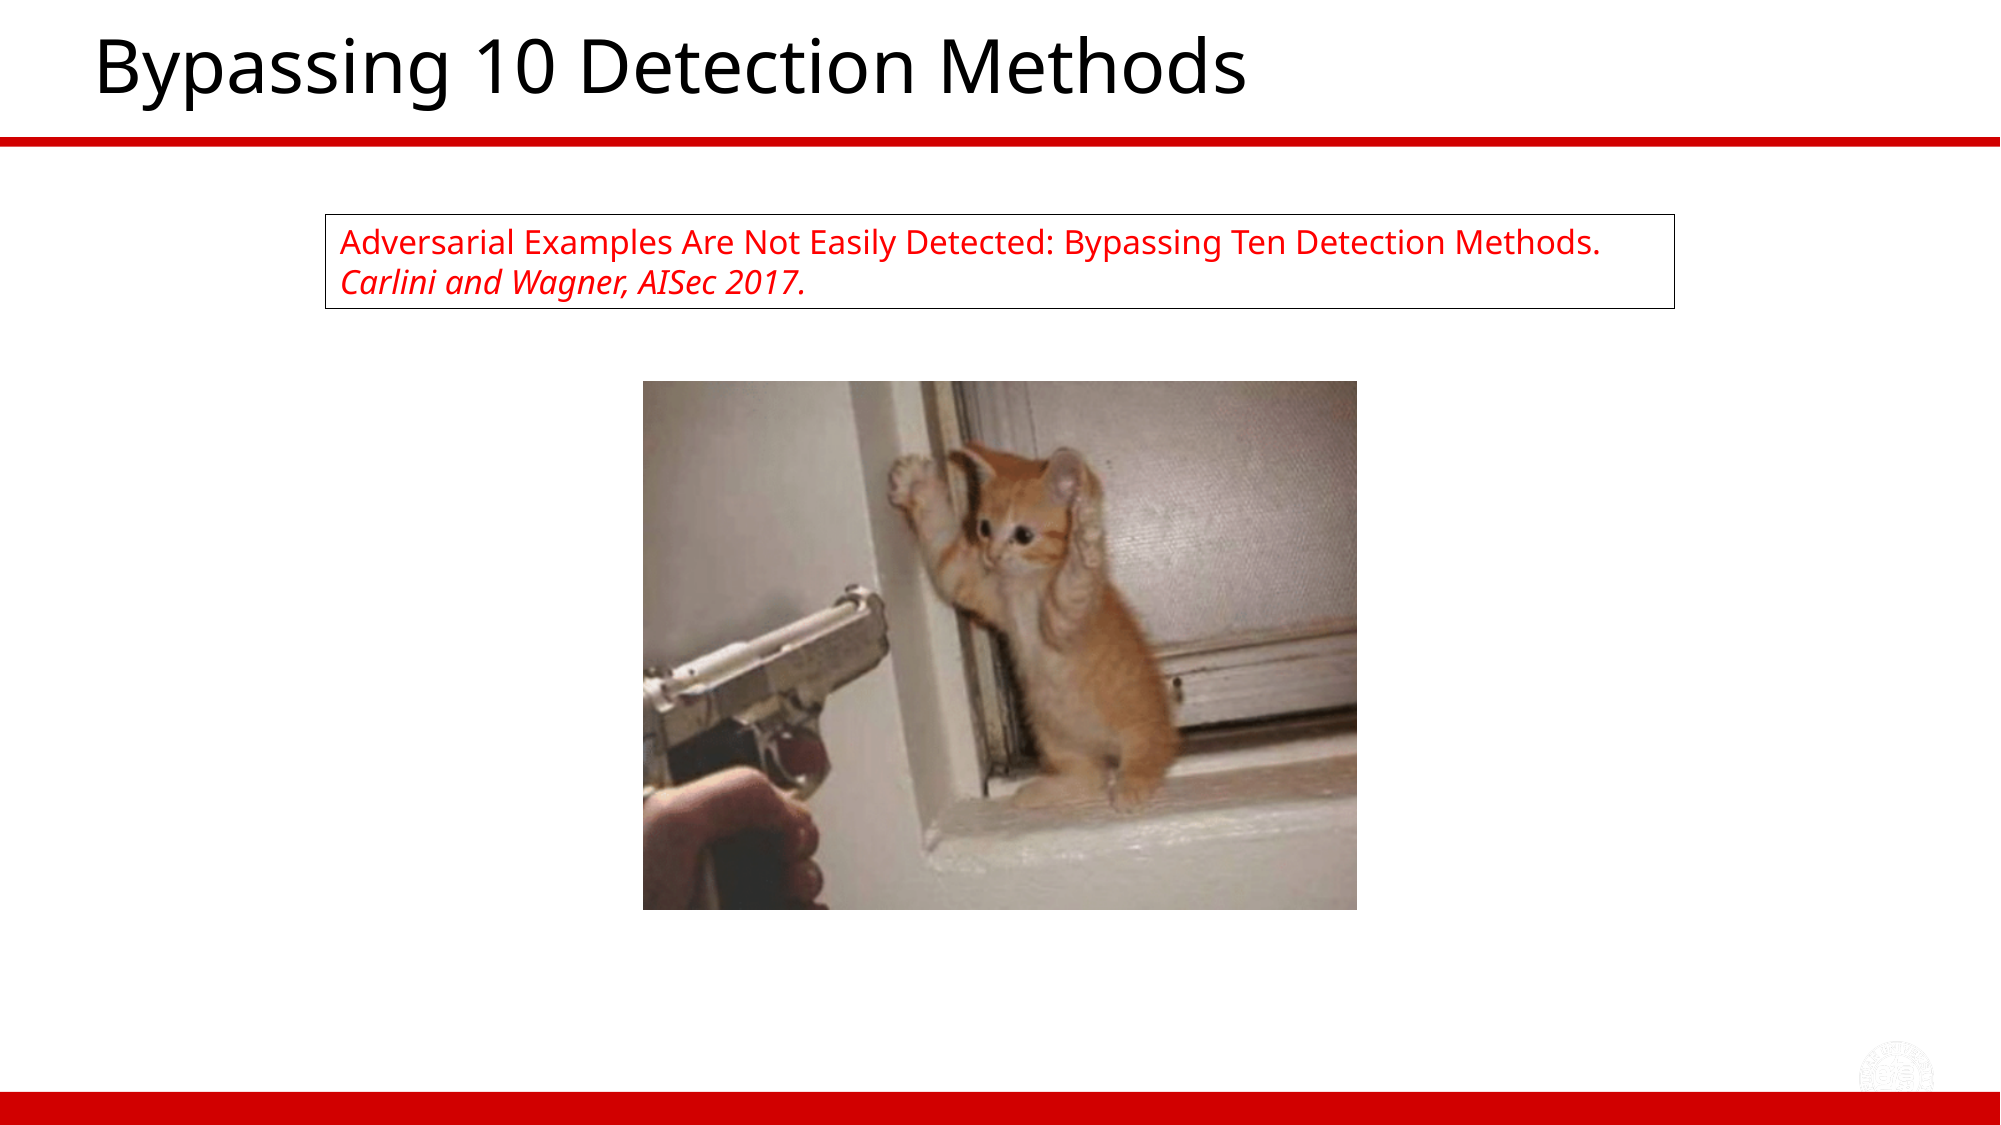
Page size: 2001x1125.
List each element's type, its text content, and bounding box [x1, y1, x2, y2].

picture [643, 381, 1357, 910]
title Bypassing 10 Detection Methods [78, 21, 1520, 116]
text_box Adversarial Examples Are Not Easily Detected: Bypassing Ten Detection Methods. Carlini and Wagner, AISec 2017. [325, 214, 1675, 309]
